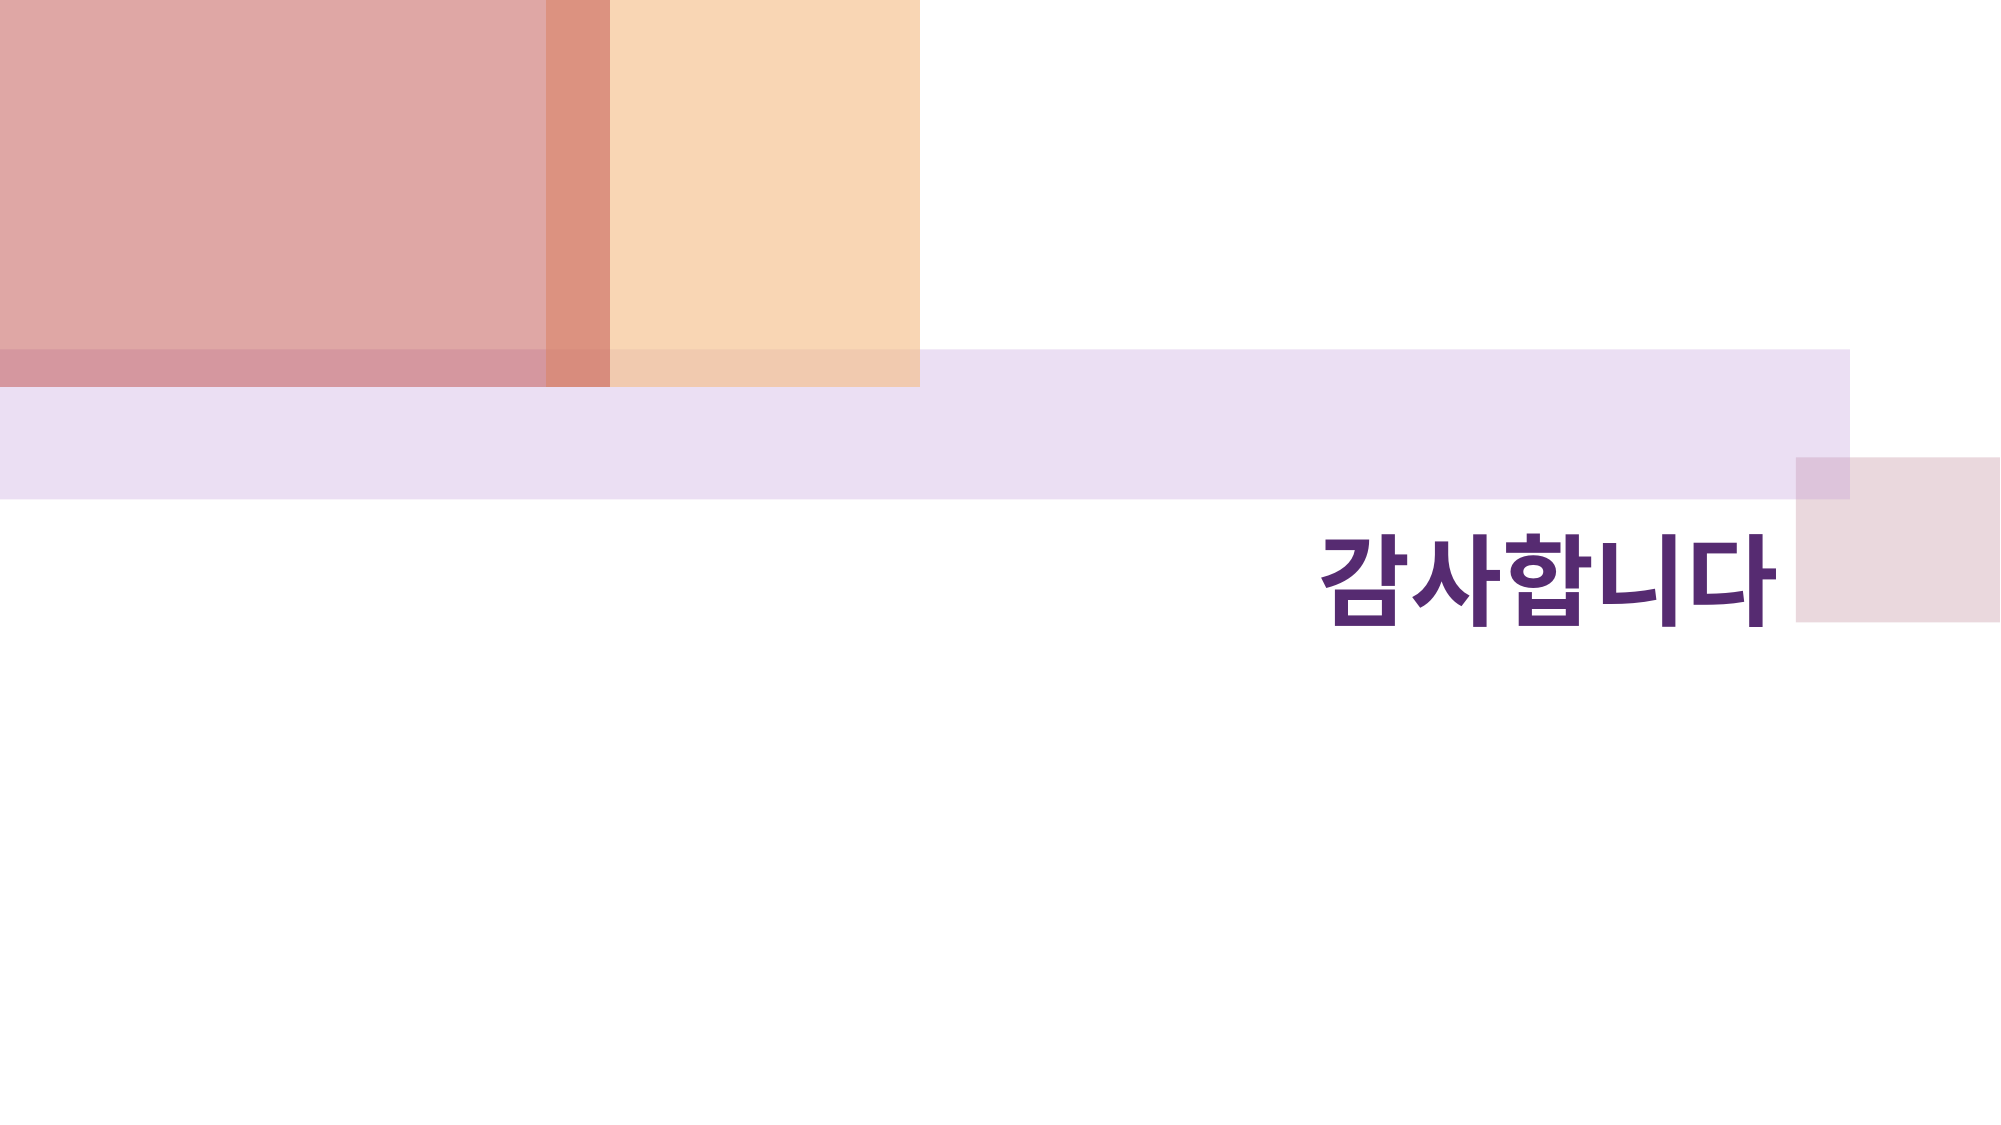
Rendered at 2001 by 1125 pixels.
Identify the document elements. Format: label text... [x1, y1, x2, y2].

title 감사합니다 [92, 511, 1794, 753]
